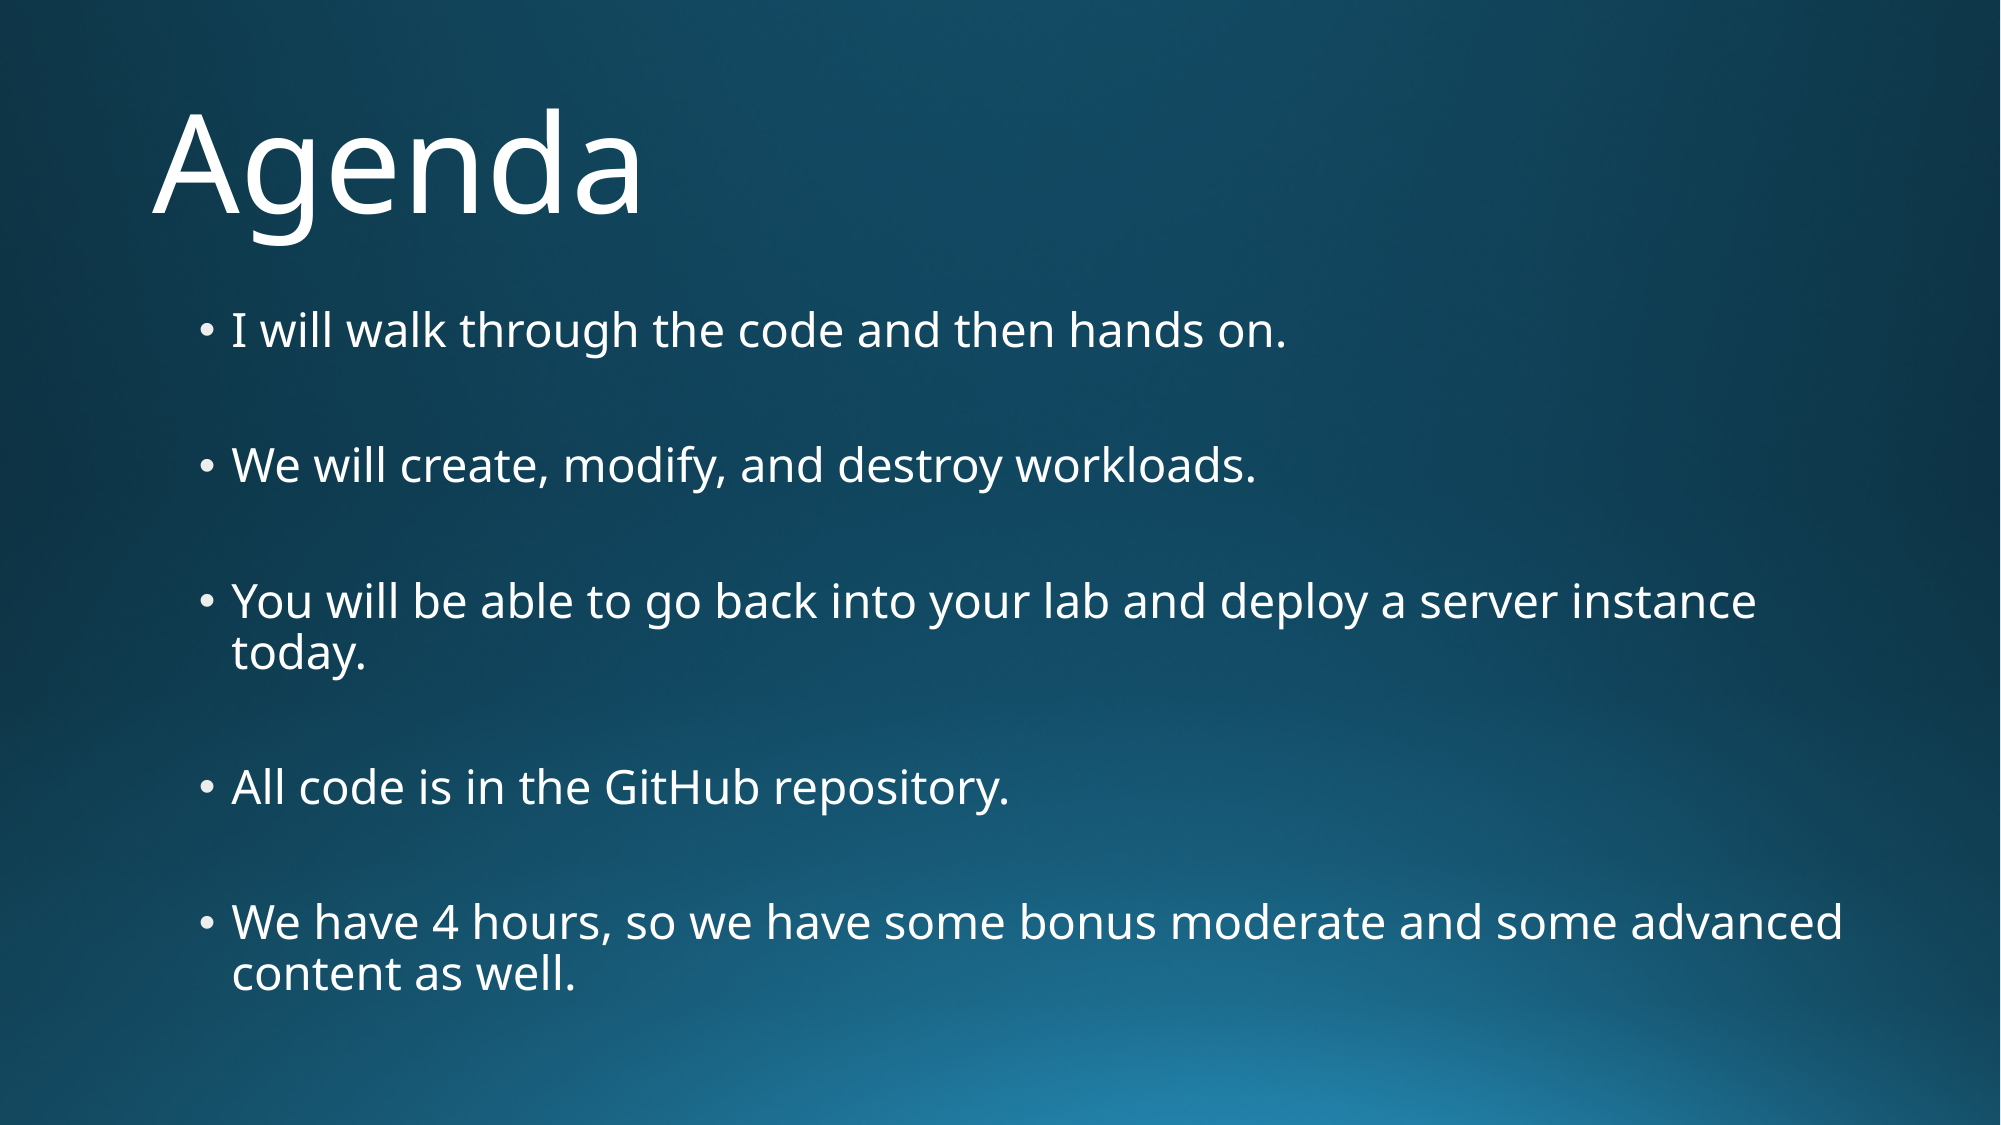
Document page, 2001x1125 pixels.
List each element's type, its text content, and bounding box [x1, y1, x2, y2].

picture [0, 0, 2001, 1125]
title Agenda [137, 59, 1863, 278]
list I will walk through the code and then hands on. We will create, modify, and destroy workloads. You will be able to go back into your lab and deploy a server instance today. All code is in the GitHub repository. We have 4 hours, so we have some bonus moderate and some advanced content as well. [183, 299, 1863, 1014]
